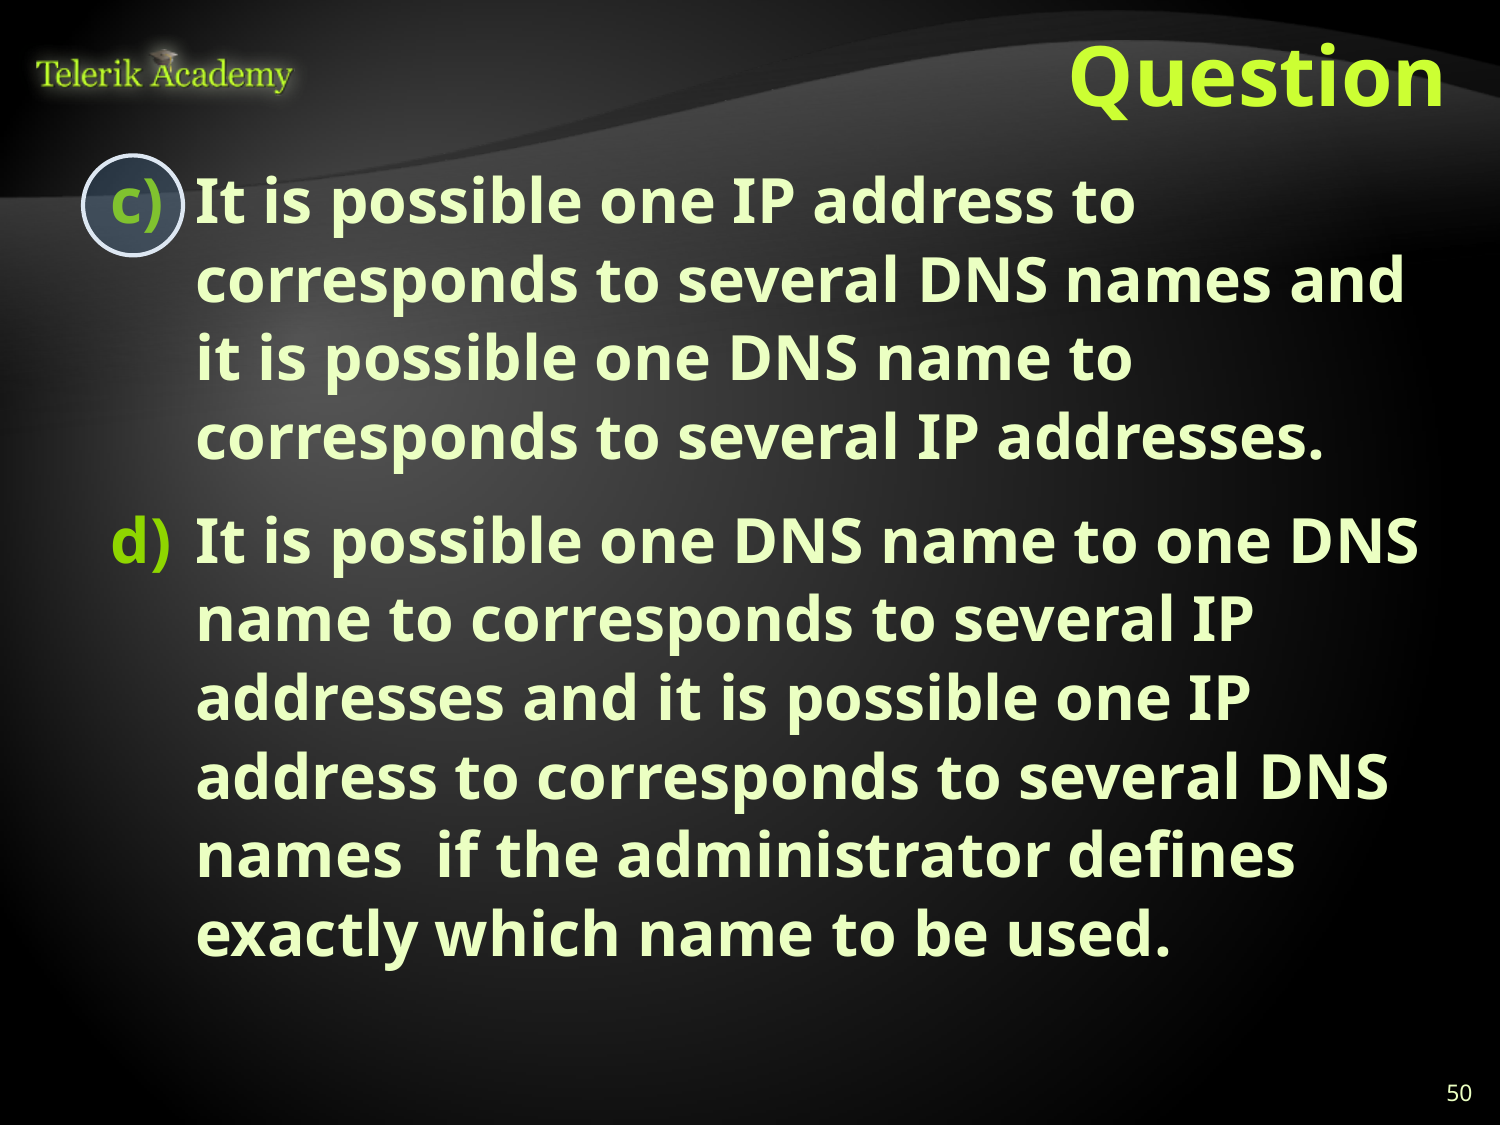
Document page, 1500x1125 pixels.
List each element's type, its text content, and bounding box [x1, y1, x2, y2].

title Question [300, 12, 1463, 149]
picture [0, 0, 1500, 1125]
slide_number 50 [1412, 1074, 1488, 1113]
list It is possible one IP address to corresponds to several DNS names and it is possible one DNS name to corresponds to several IP addresses. It is possible one DNS name to one DNS name to corresponds to several IP addresses and it is possible one IP address to corresponds to several DNS names if the administrator defines exactly which name to be used. [37, 149, 1463, 1075]
text_box [80, 153, 186, 258]
